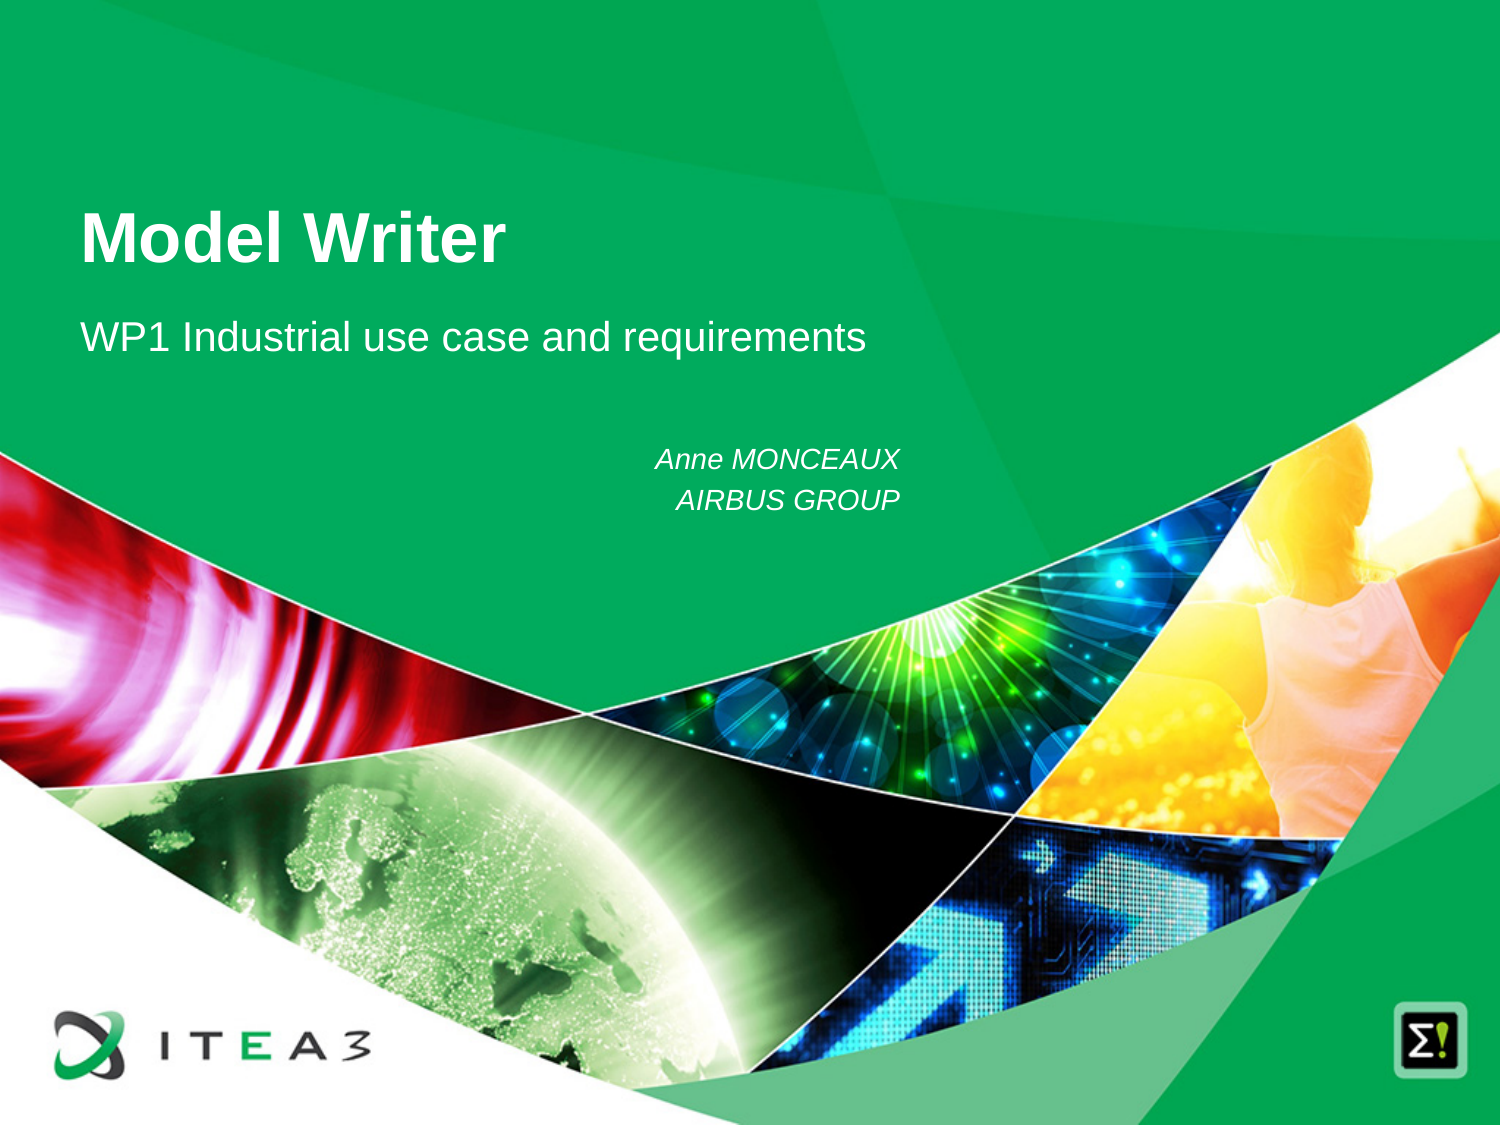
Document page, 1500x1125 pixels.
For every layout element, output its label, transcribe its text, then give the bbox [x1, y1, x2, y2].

subtitle WP1 Industrial use case and requirements [64, 302, 1258, 445]
picture [0, 0, 1500, 1125]
text_box Anne MONCEAUX AIRBUS GROUP [371, 432, 916, 634]
title Model Writer [64, 90, 1424, 284]
